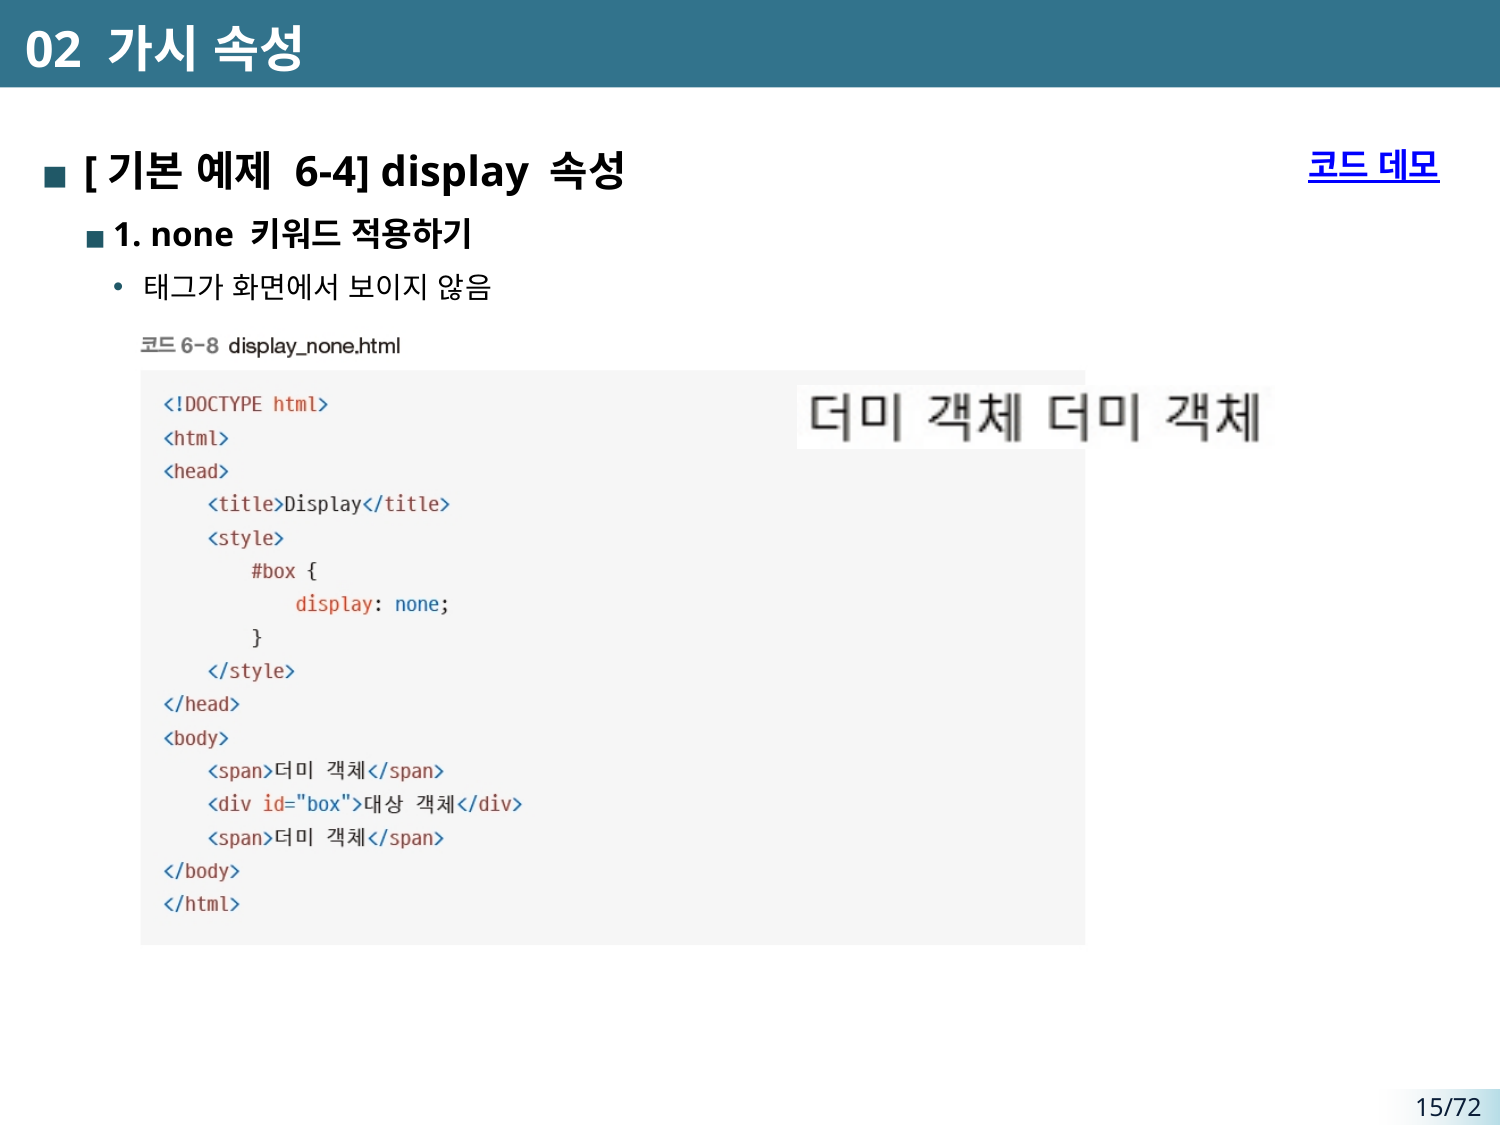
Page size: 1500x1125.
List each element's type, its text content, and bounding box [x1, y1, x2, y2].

title 02 가시 속성 [10, 8, 1288, 87]
picture [135, 326, 1275, 953]
text_box 코드 데모 [1293, 137, 1495, 193]
list [기본 예제 6-4] display 속성 1. none 키워드 적용하기 태그가 화면에서 보이지 않음 [10, 126, 1481, 1057]
